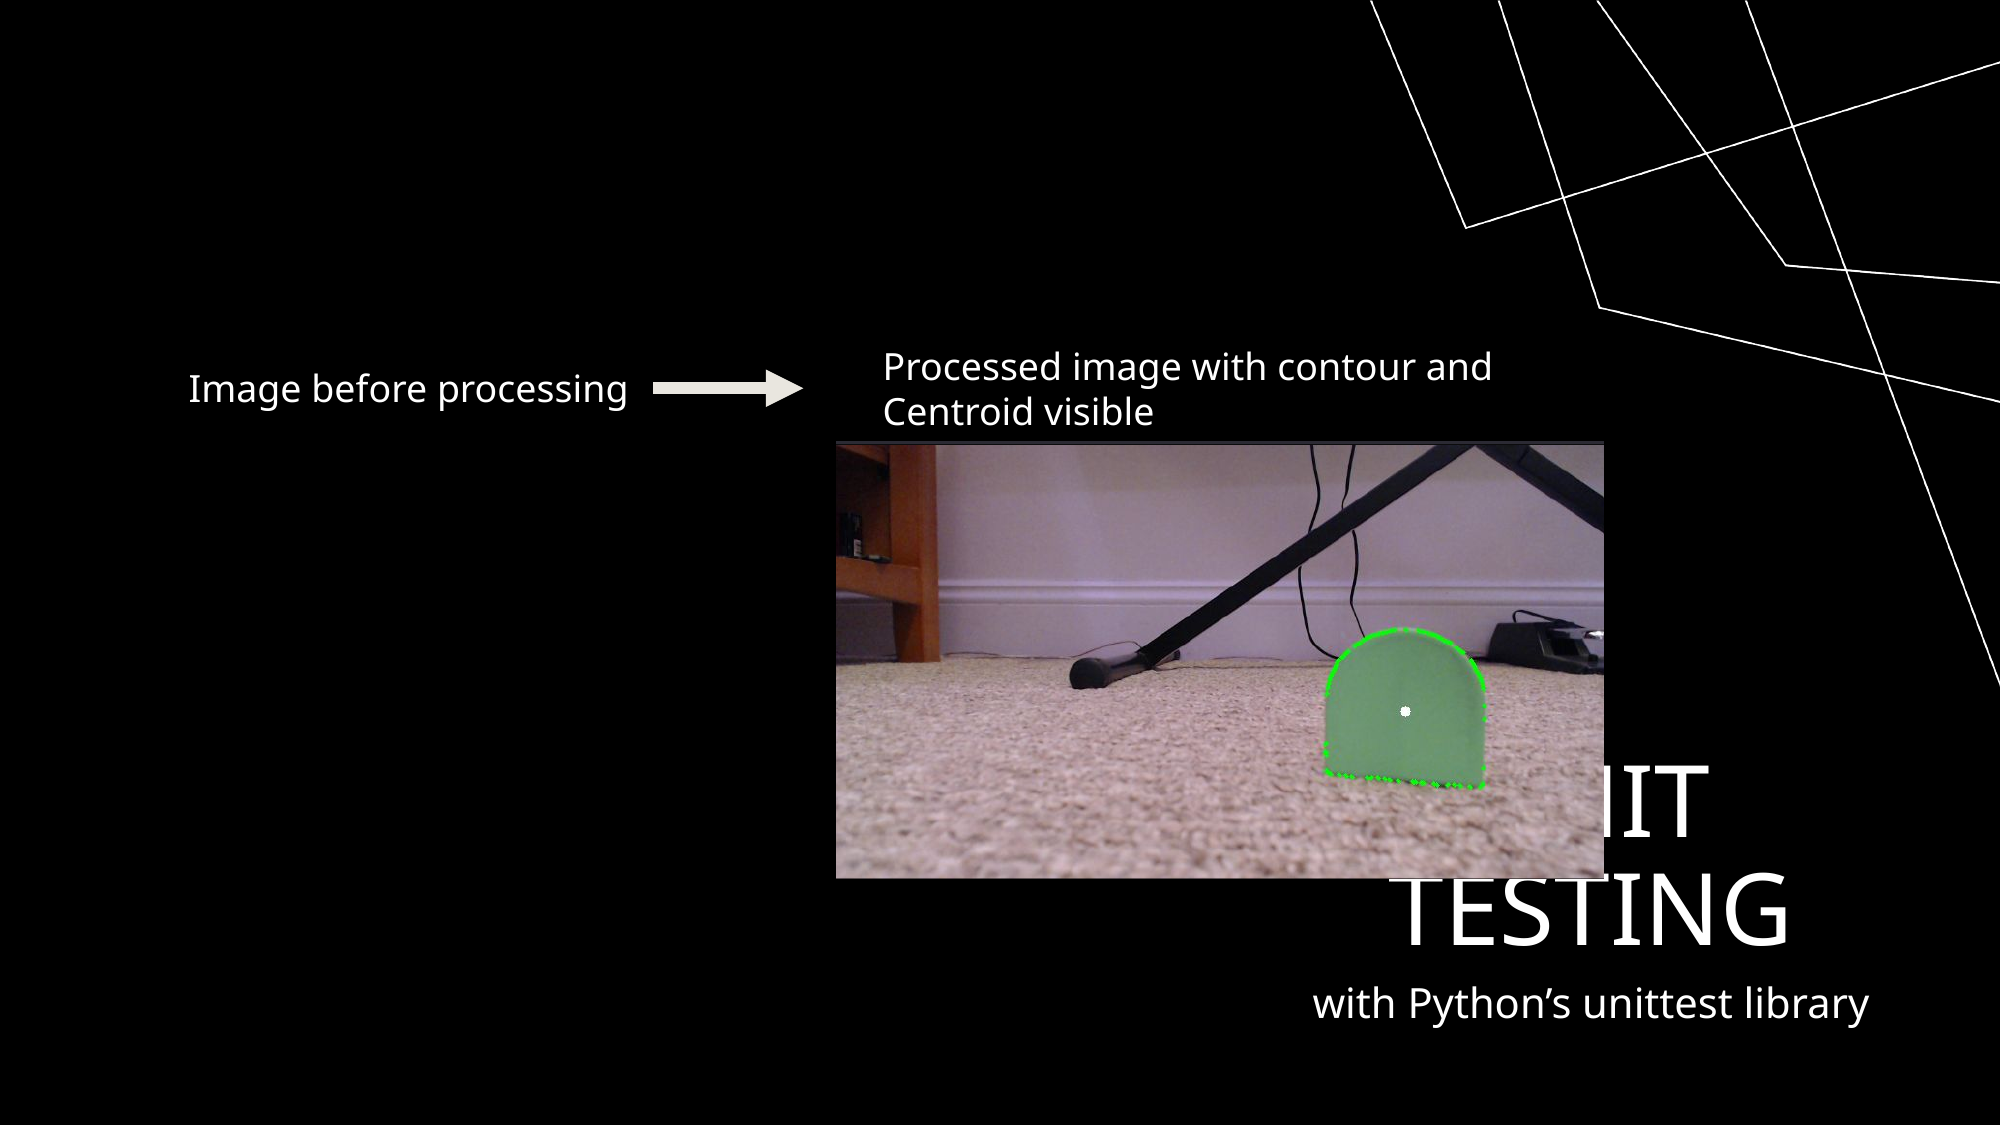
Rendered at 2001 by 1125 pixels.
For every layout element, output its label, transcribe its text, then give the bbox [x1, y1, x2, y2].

text_box Processed image with contour and Centroid visible [867, 335, 1519, 440]
text_box Image before processing [174, 357, 644, 418]
list with Python’s unittest library [1280, 974, 1902, 1051]
title Unit testing [1259, 835, 1923, 975]
picture [836, 1, 2000, 879]
